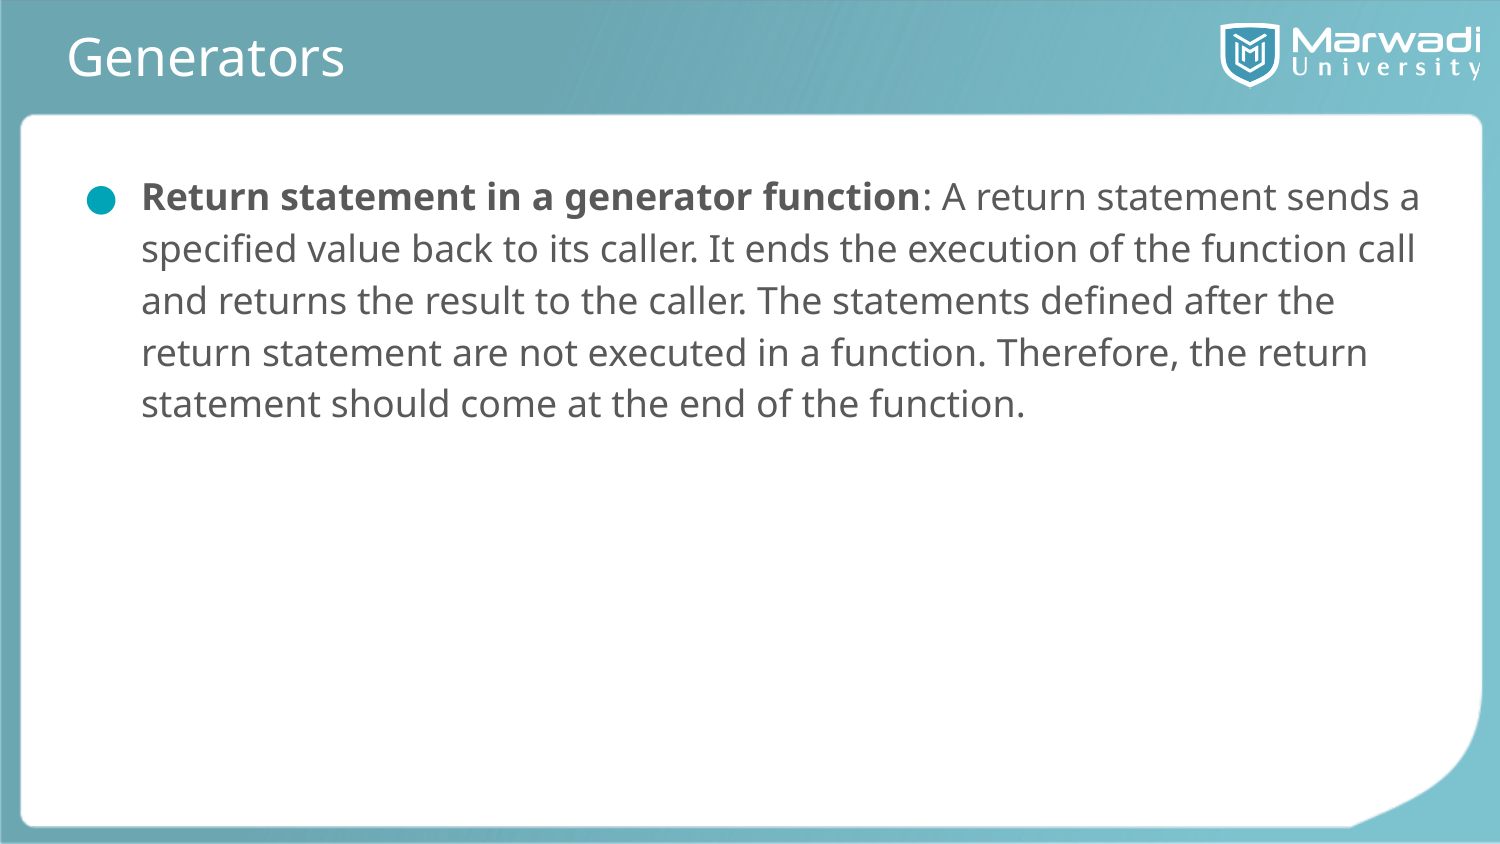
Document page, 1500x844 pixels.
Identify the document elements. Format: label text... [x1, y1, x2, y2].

list Return statement in a generator function: A return statement sends a specified value back to its caller. It ends the execution of the function call and returns the result to the caller. The statements defined after the return statement are not executed in a function. Therefore, the return statement should come at the end of the function. [51, 151, 1449, 796]
title Generators [51, 8, 1023, 103]
picture [0, 0, 1500, 844]
